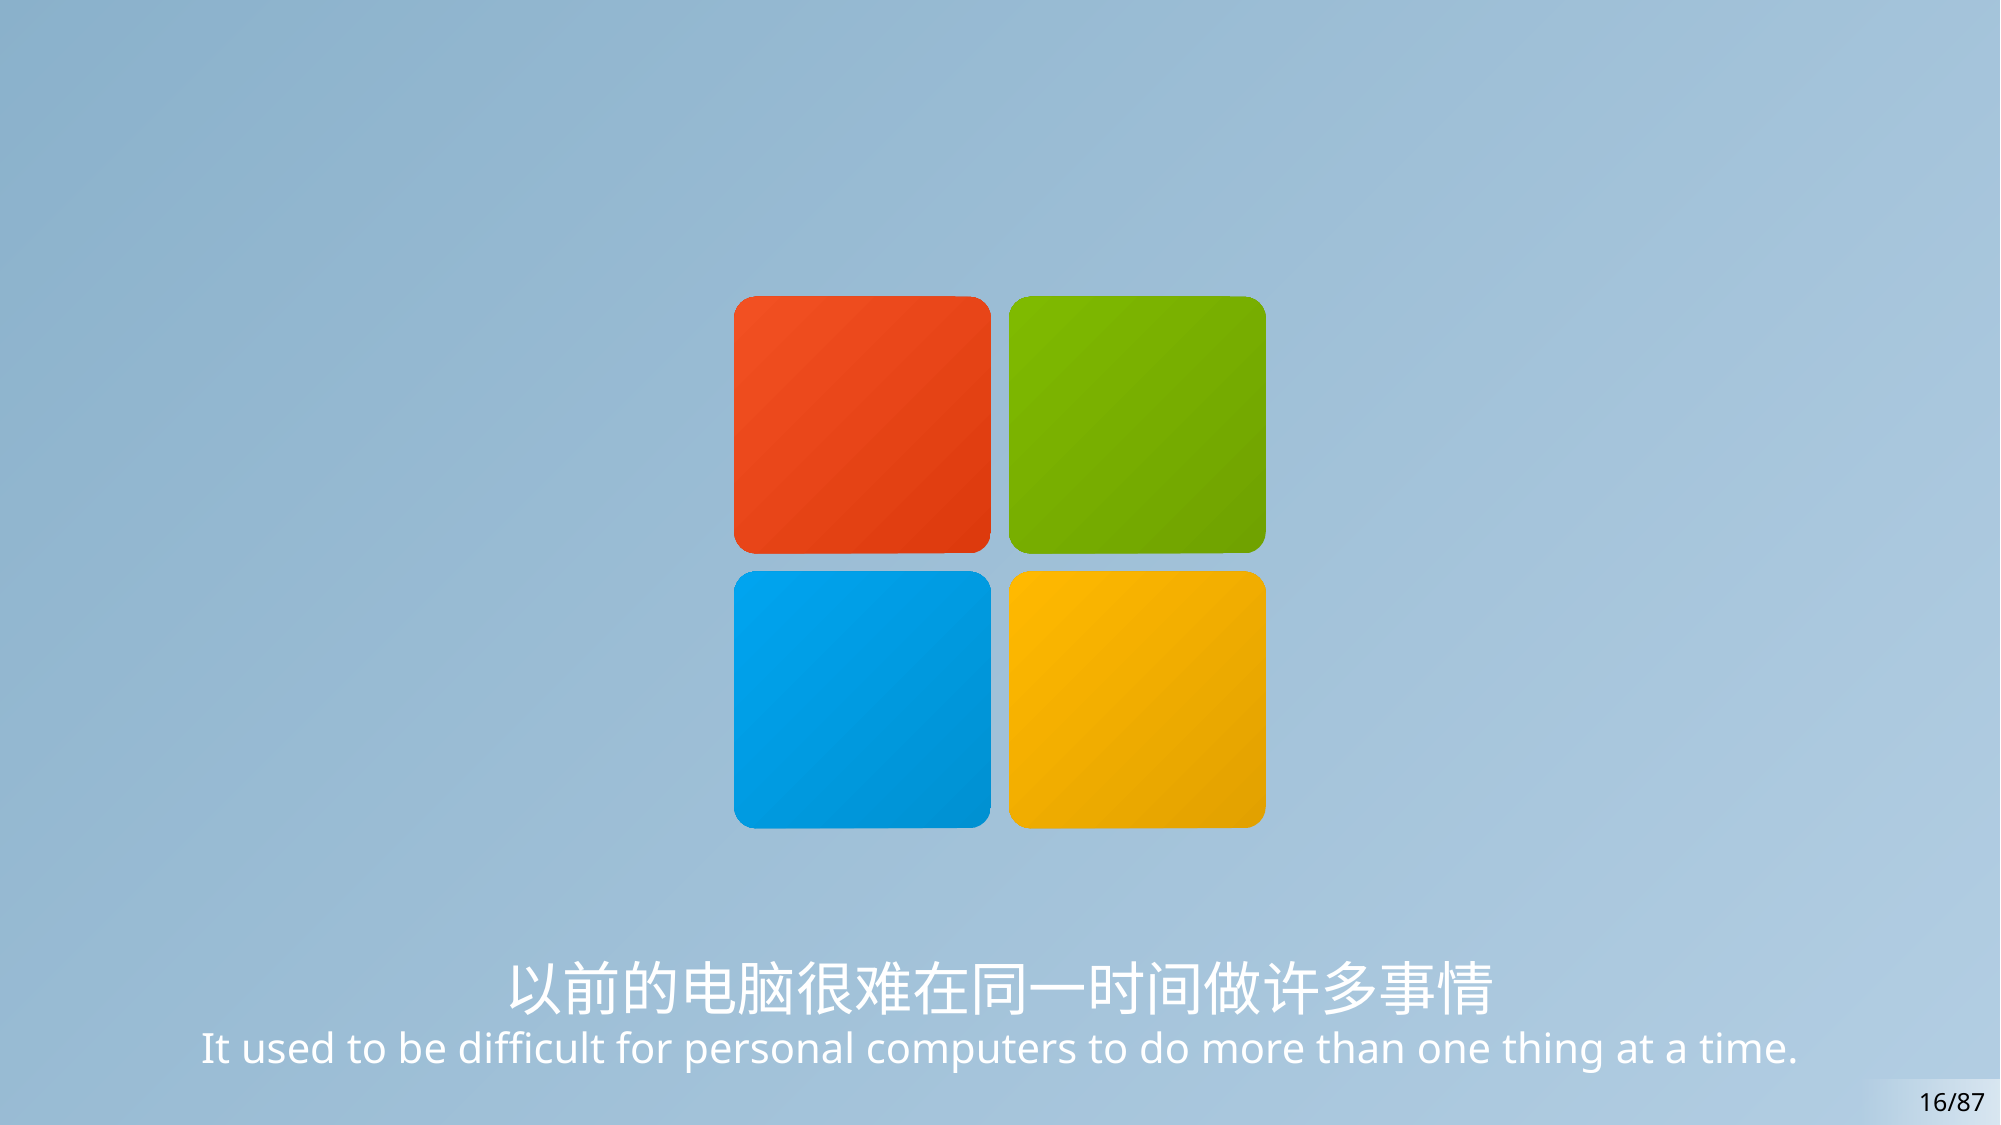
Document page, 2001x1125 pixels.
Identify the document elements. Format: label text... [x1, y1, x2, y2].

text_box [1007, 295, 1267, 555]
text_box [733, 295, 992, 555]
text_box [1007, 570, 1267, 830]
text_box 以前的电脑很难在同一时间做许多事情 It used to be difficult for personal computers to do more than one thing at a time. [114, 944, 1886, 1080]
text_box [733, 570, 992, 830]
